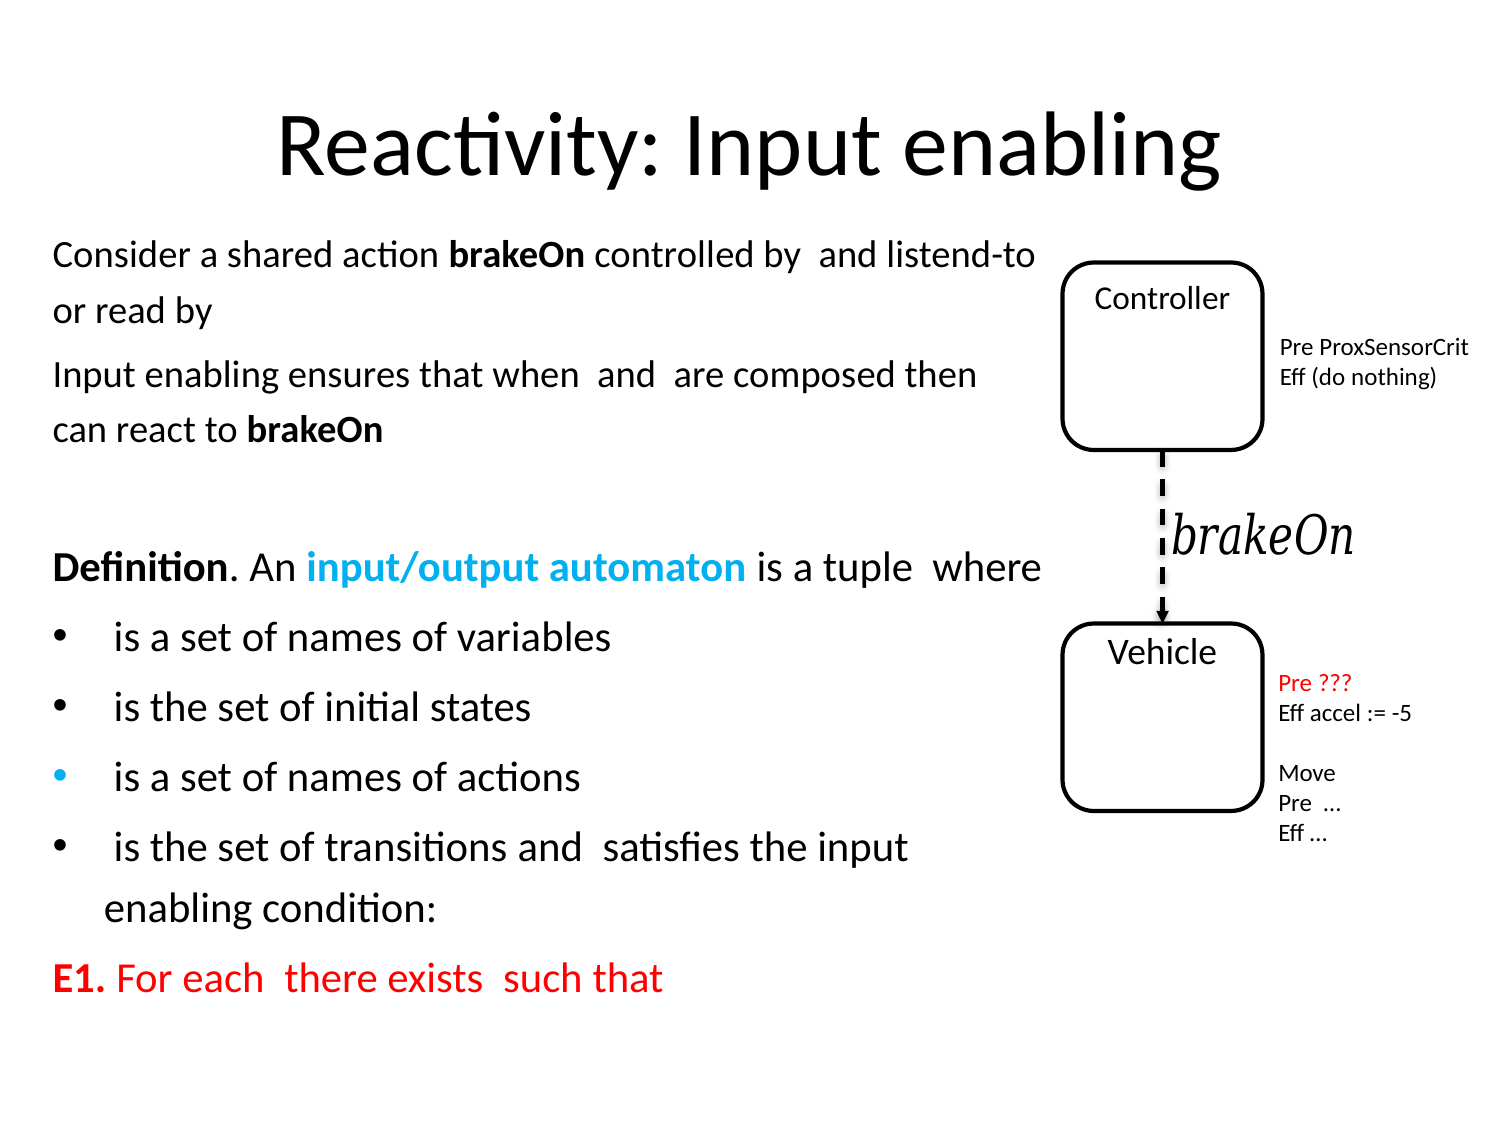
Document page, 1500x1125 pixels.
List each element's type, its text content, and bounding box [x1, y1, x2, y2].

title Reactivity: Input enabling [75, 45, 1425, 233]
